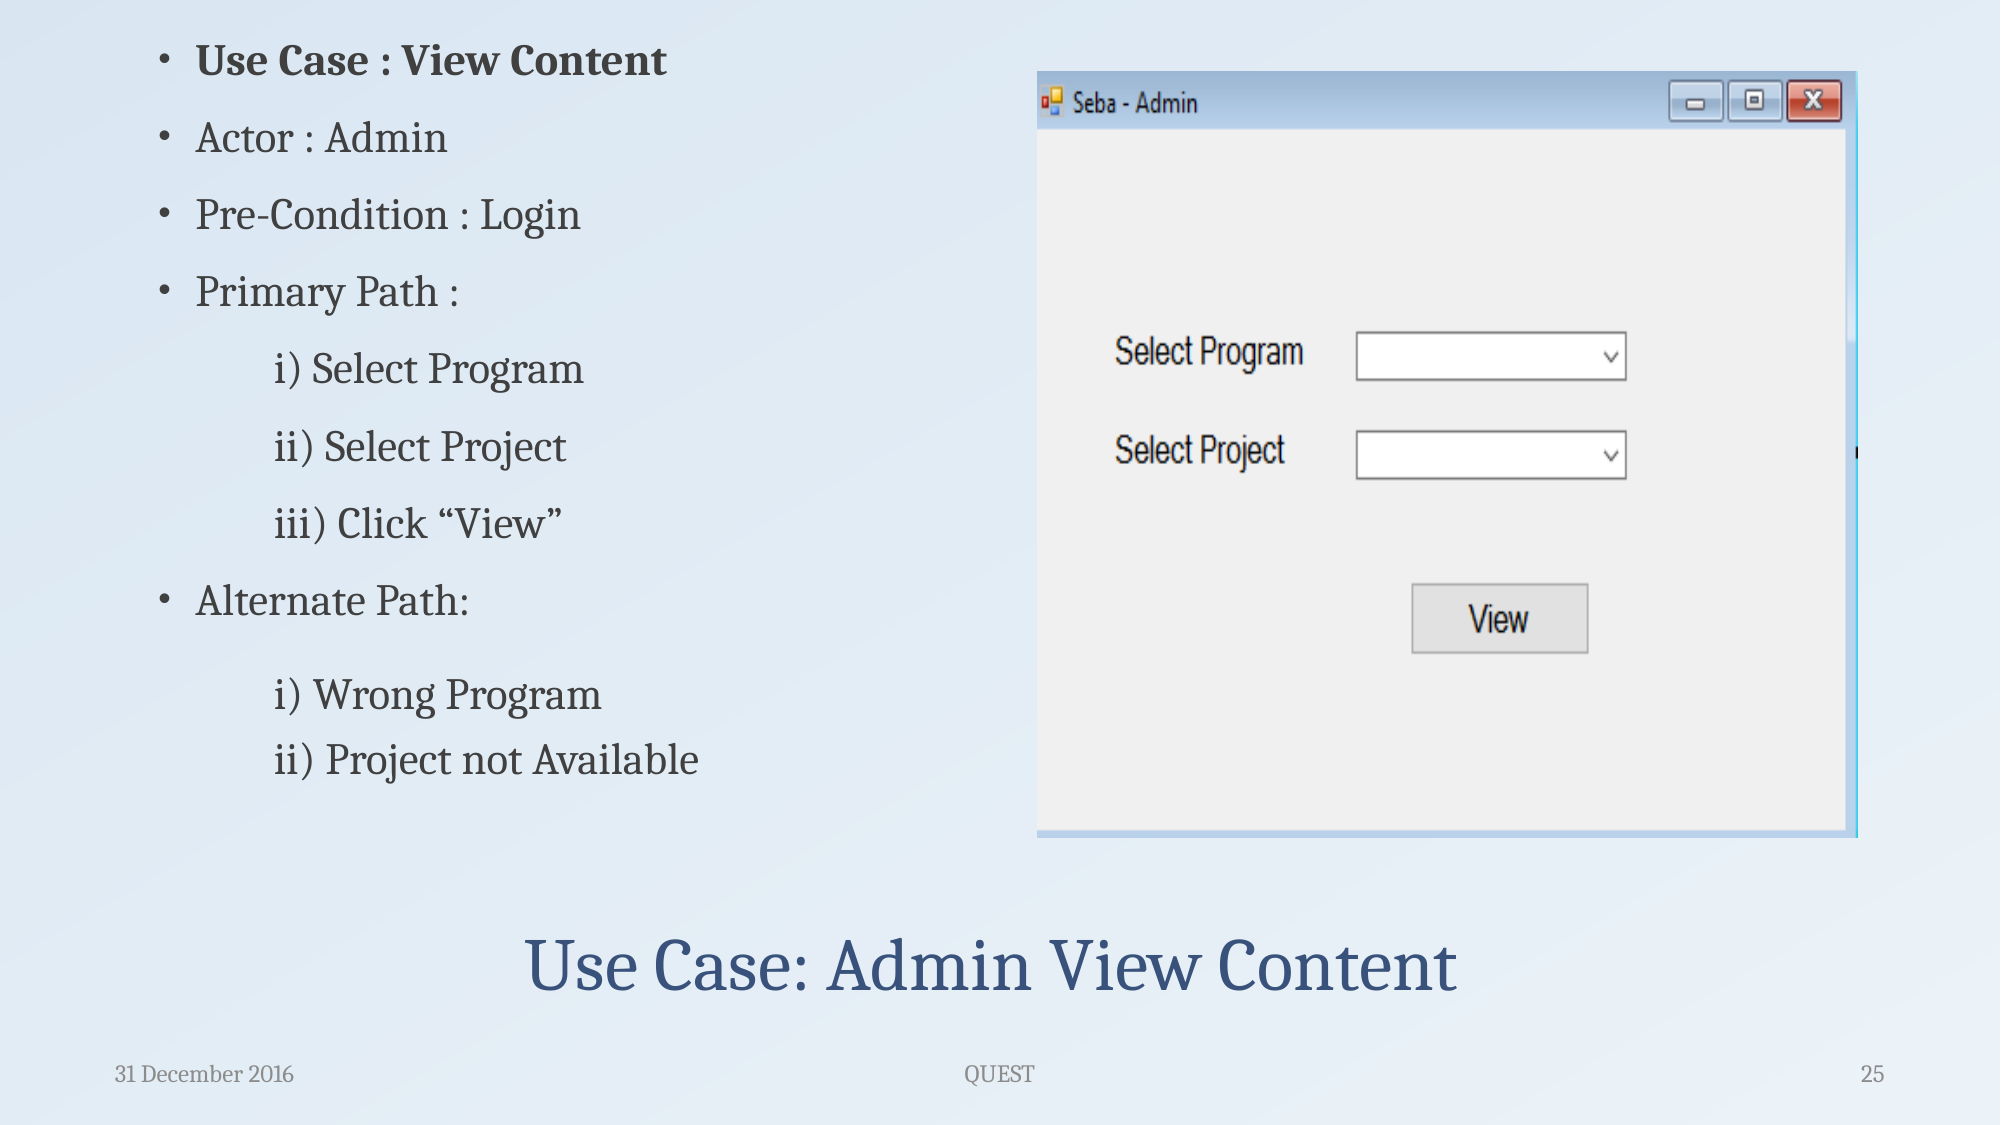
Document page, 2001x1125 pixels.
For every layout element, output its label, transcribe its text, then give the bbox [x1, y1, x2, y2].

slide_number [99, 1042, 567, 1103]
title Use Case: Admin View Content [99, 837, 1901, 1013]
footer QUEST [683, 1042, 1317, 1103]
list Use Case : View Content Actor : Admin Pre-Condition : Login Primary Path : i) Select Program ii) Select Project iii) Click “View” Alternate Path: i) Wrong Program ii) Project not Available [143, 29, 1038, 800]
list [1037, 71, 1858, 838]
slide_number 25 [1433, 1042, 1900, 1103]
